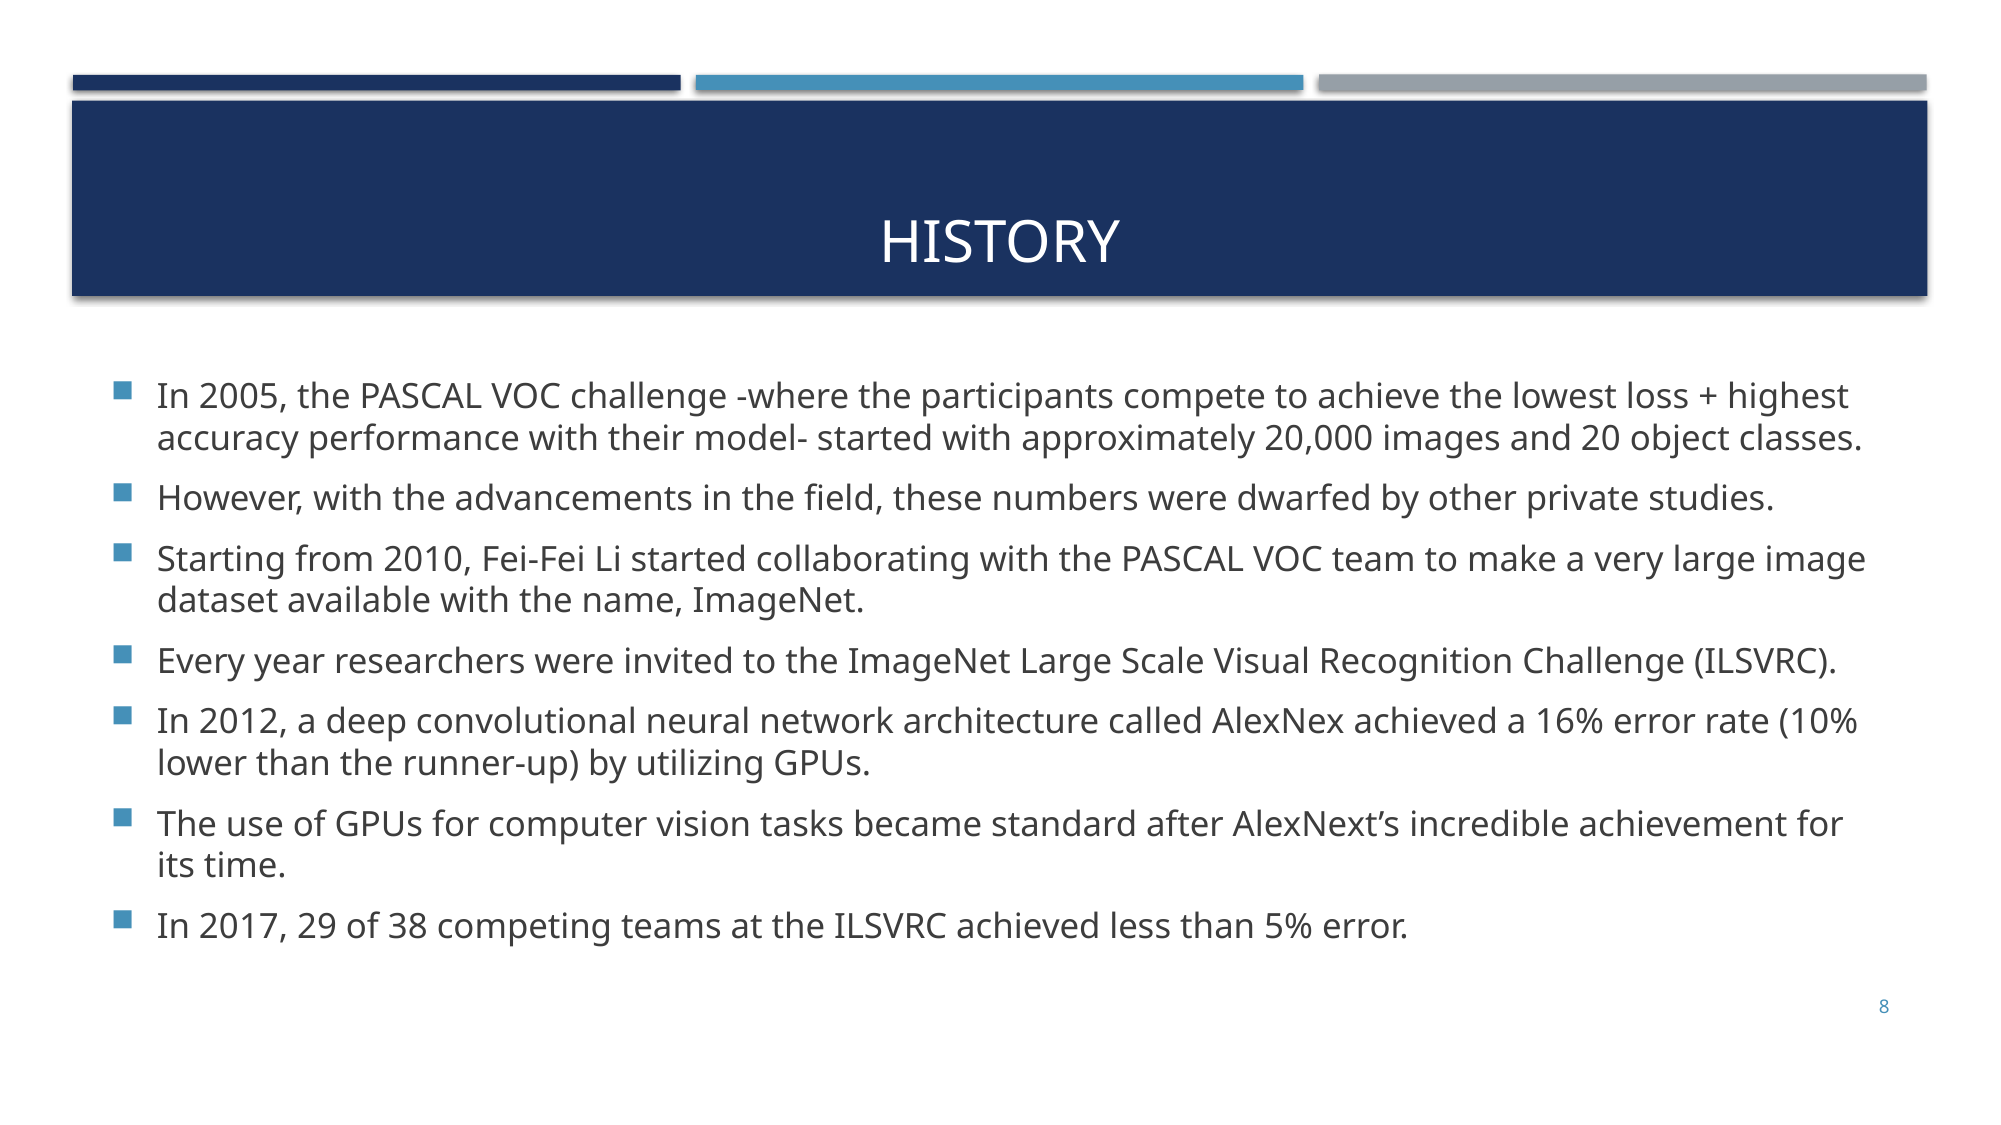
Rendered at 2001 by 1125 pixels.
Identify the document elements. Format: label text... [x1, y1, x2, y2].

slide_number 8 [1732, 977, 1905, 1037]
title History [95, 115, 1905, 282]
list In 2005, the PASCAL VOC challenge -where the participants compete to achieve the lowest loss + highest accuracy performance with their model- started with approximately 20,000 images and 20 object classes. However, with the advancements in the field, these numbers were dwarfed by other private studies. Starting from 2010, Fei-Fei Li started collaborating with the PASCAL VOC team to make a very large image dataset available with the name, ImageNet. Every year researchers were invited to the ImageNet Large Scale Visual Recognition Challenge (ILSVRC). In 2012, a deep convolutional neural network architecture called AlexNex achieved a 16% error rate (10% lower than the runner-up) by utilizing GPUs. The use of GPUs for computer vision tasks became standard after AlexNext’s incredible achievement for its time. In 2017, 29 of 38 competing teams at the ILSVRC achieved less than 5% error. [95, 357, 1905, 962]
